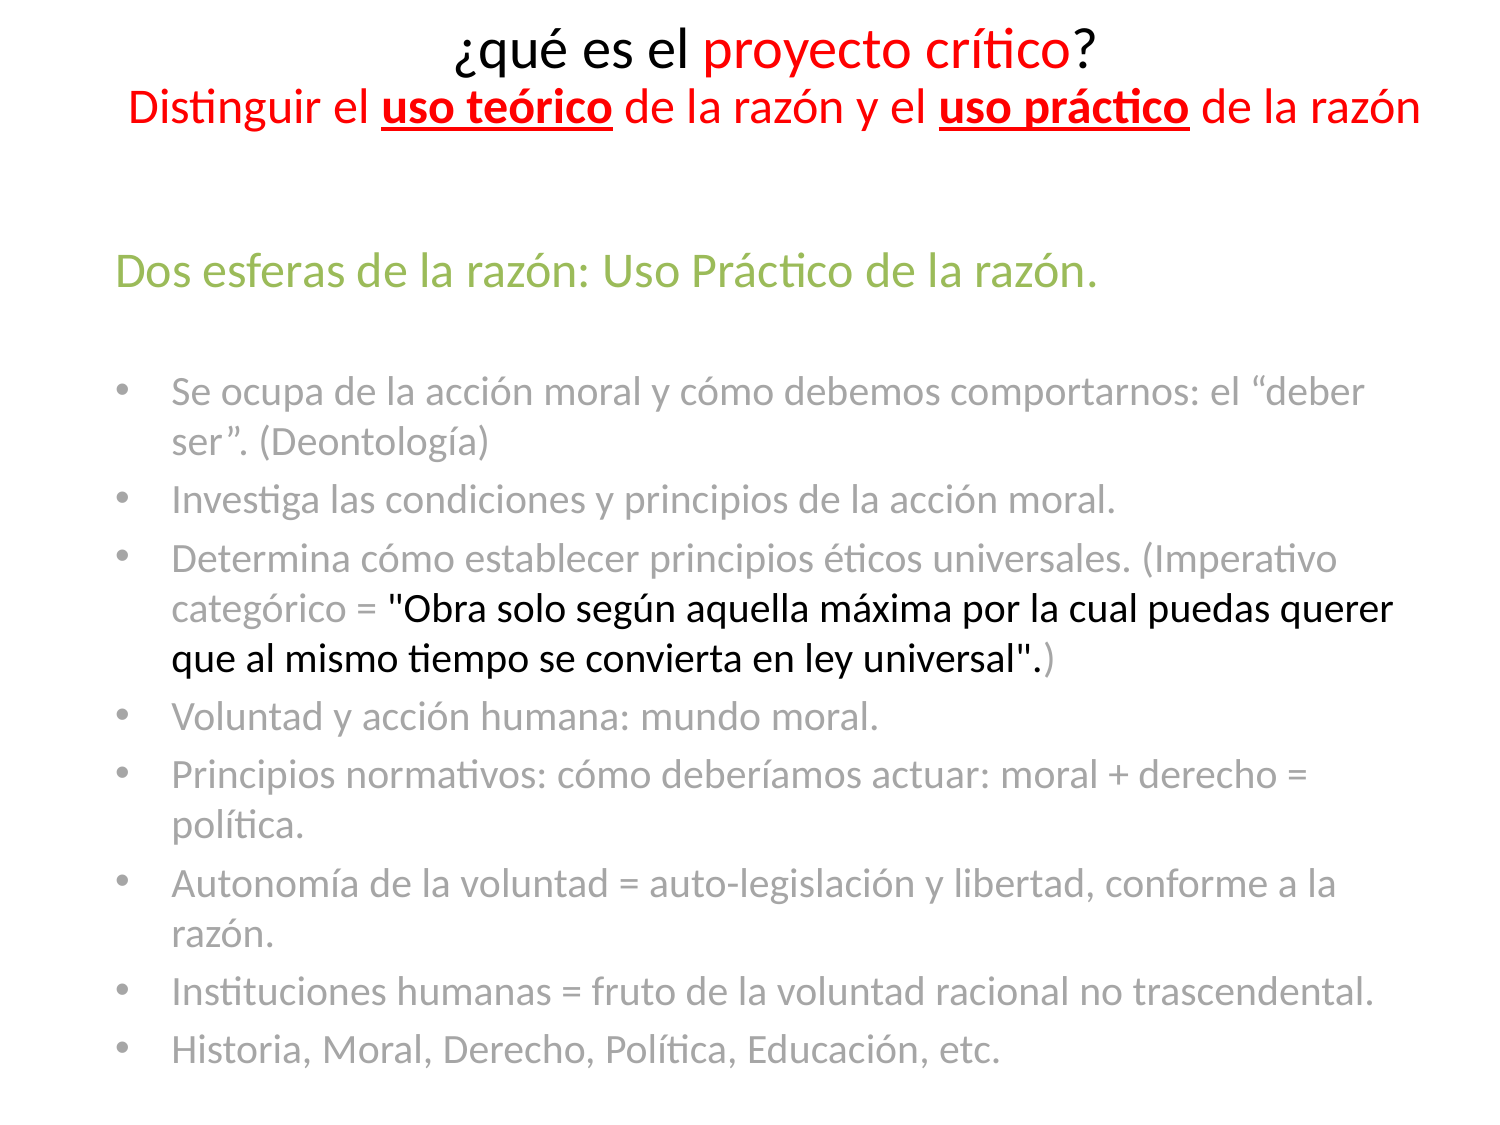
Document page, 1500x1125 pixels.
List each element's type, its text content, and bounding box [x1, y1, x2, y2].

text_box Distinguir el uso teórico de la razón y el uso práctico de la razón Dos esferas de la razón: Uso Práctico de la razón. Se ocupa de la acción moral y cómo debemos comportarnos: el “deber ser”. (Deontología) Investiga las condiciones y principios de la acción moral. Determina cómo establecer principios éticos universales. (Imperativo categórico = "Obra solo según aquella máxima por la cual puedas querer que al mismo tiempo se convierta en ley universal".) Voluntad y acción humana: mundo moral. Principios normativos: cómo deberíamos actuar: moral + derecho = política. Autonomía de la voluntad = auto-legislación y libertad, conforme a la razón. Instituciones humanas = fruto de la voluntad racional no trascendental. Historia, Moral, Derecho, Política, Educación, etc. [100, 66, 1451, 622]
list ¿qué es el proyecto crítico? [100, 2, 1451, 66]
